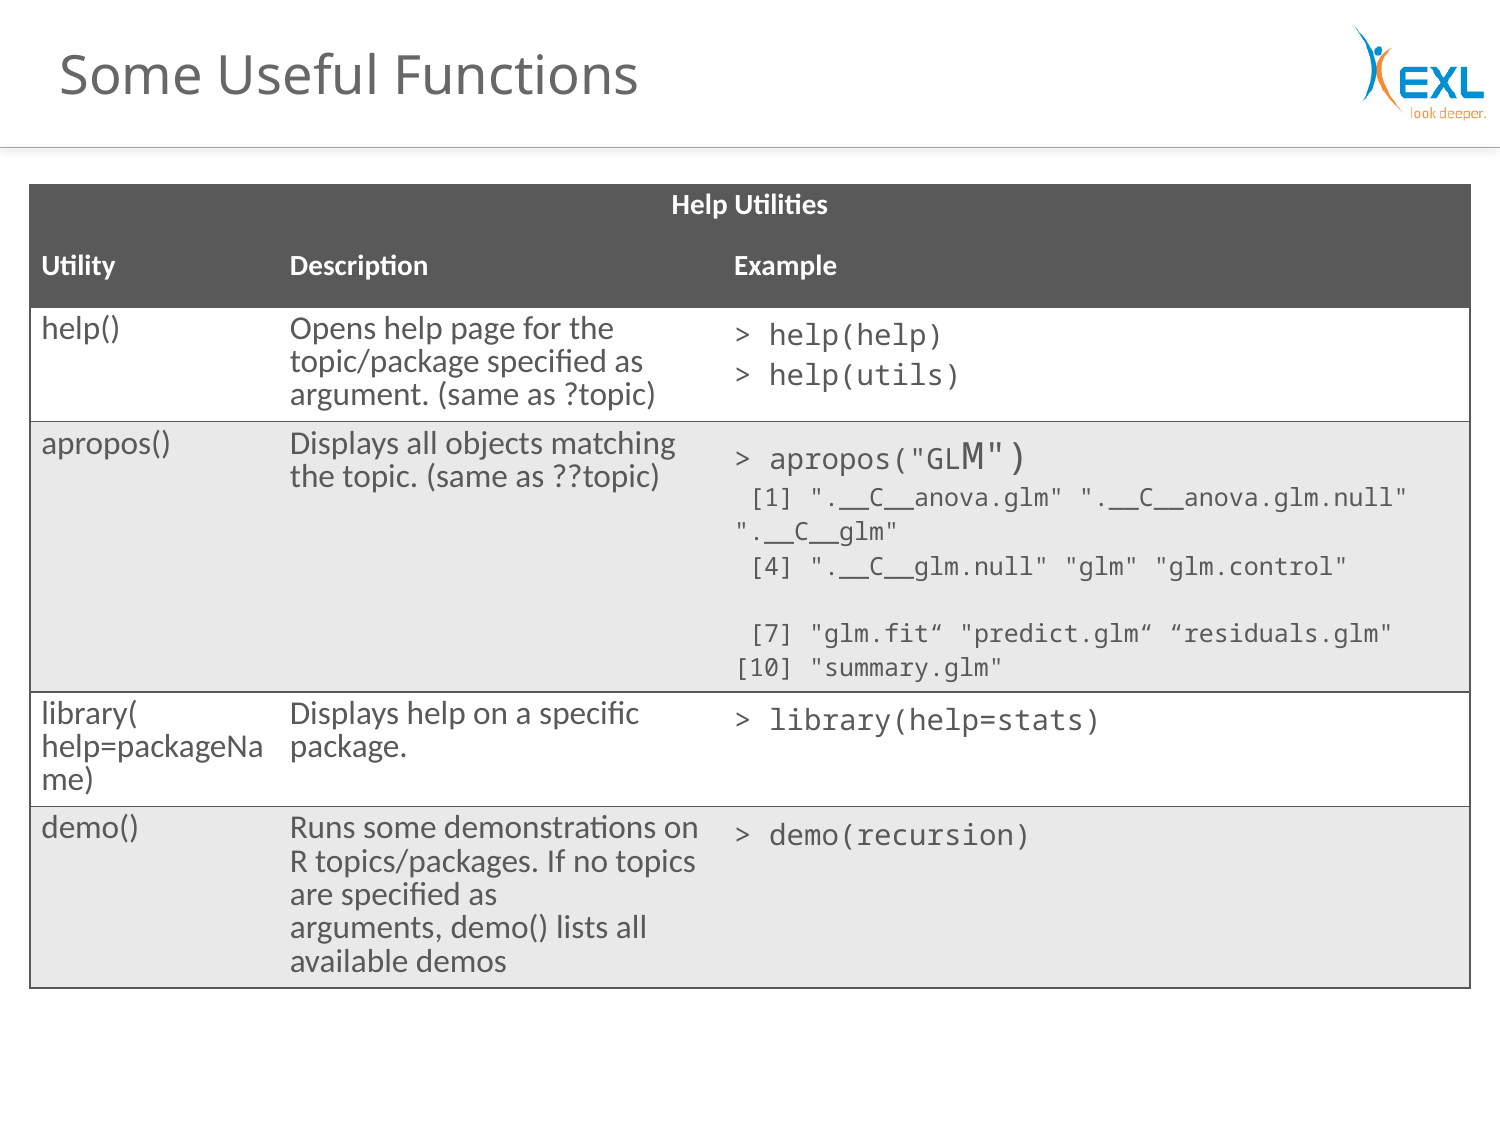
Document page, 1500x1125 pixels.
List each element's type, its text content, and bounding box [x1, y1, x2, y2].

title Some Useful Functions [44, 30, 1339, 122]
table_cell Runs some demonstrations on R topics/packages. If no topics are specified as arguments, demo() lists all available demos [279, 807, 723, 987]
table_cell > library(help=stats) [723, 693, 1469, 806]
table_cell Displays help on a specific package. [279, 693, 723, 806]
table_cell Displays all objects matching the topic. (same as ??topic) [279, 422, 723, 691]
table_cell apropos() [31, 422, 279, 691]
table_cell library( help=packageName) [31, 693, 279, 806]
table_cell help() [31, 308, 279, 421]
table_cell Description [279, 247, 723, 306]
table_cell demo() [31, 807, 279, 987]
picture [1344, 19, 1493, 128]
table_cell Opens help page for the topic/package specified as argument. (same as ?topic) [279, 308, 723, 421]
table_cell Utility [31, 247, 279, 306]
table_cell > apropos("GLM") [1] ".__C__anova.glm" ".__C__anova.glm.null" ".__C__glm" [4] ".__C__glm.null" "glm" "glm.control" [7] "glm.fit“ "predict.glm“ “residuals.glm" [10] "summary.glm" [723, 422, 1469, 691]
table_cell > help(help) > help(utils) [723, 308, 1469, 421]
table_cell Example [723, 247, 1469, 306]
table_header Help Utilities [31, 186, 1469, 245]
table_cell > demo(recursion) [723, 807, 1469, 987]
